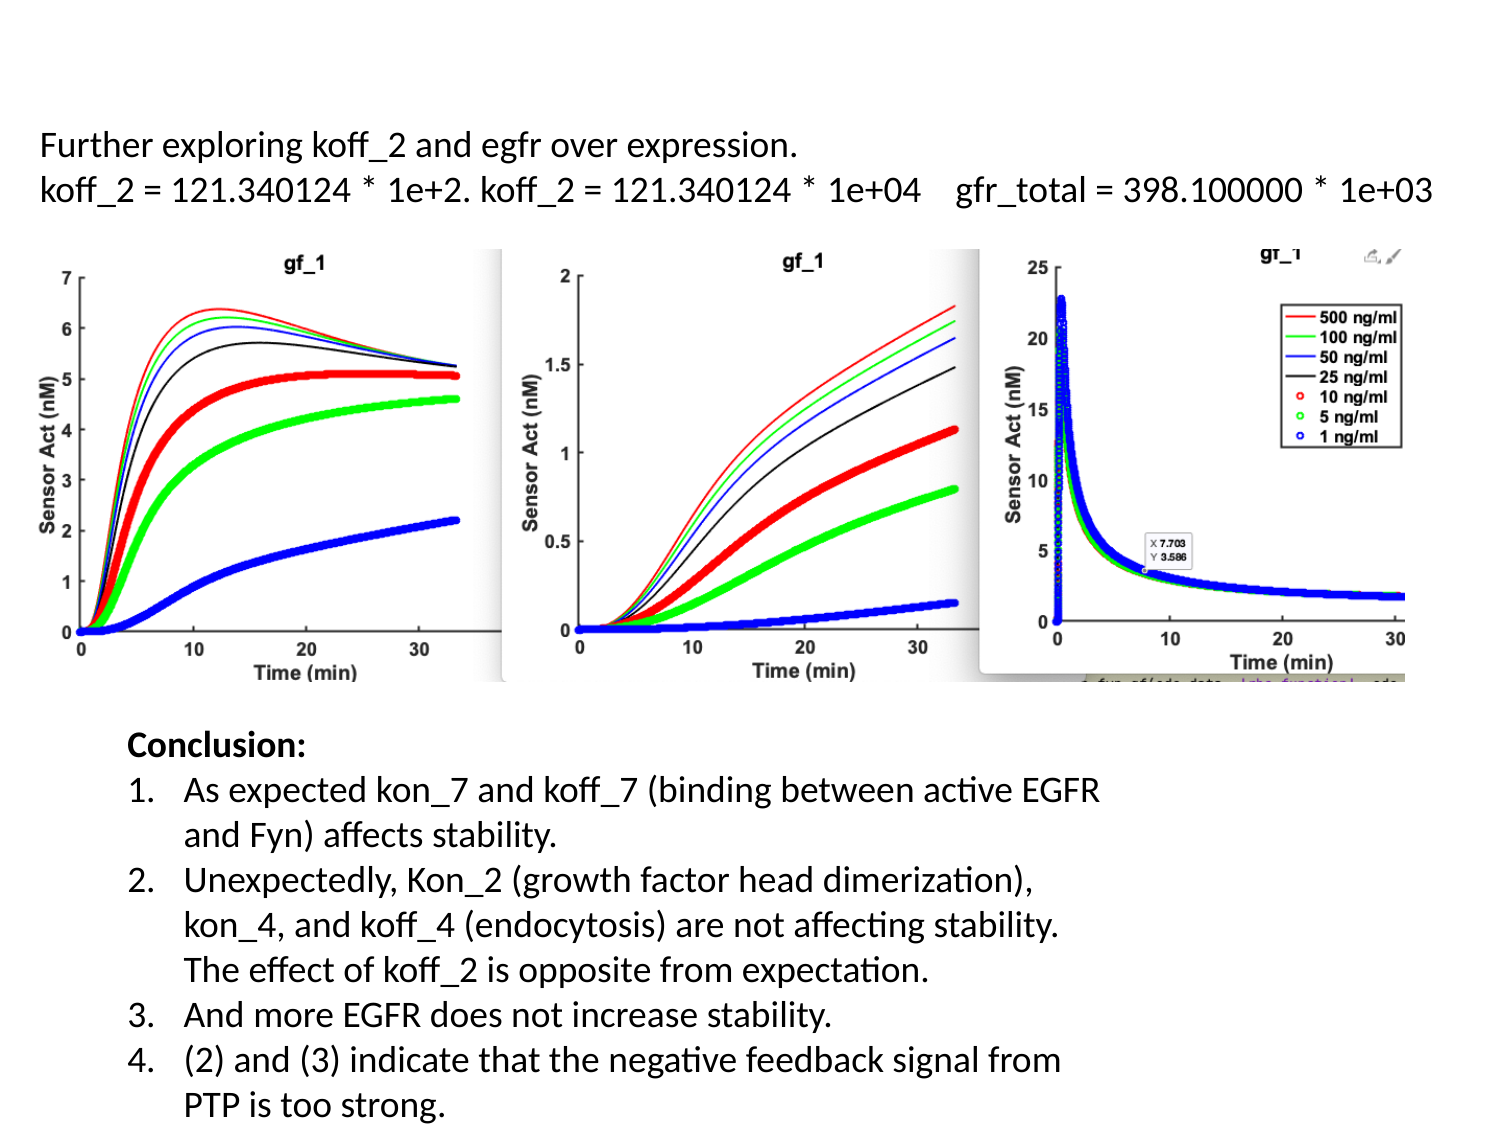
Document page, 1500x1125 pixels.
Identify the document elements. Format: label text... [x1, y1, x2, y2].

picture [24, 249, 1405, 682]
text_box Further exploring koff_2 and egfr over expression. koff_2 = 121.340124 * 1e+2. koff_2 = 121.340124 * 1e+04 gfr_total = 398.100000 * 1e+03 [24, 112, 1475, 218]
text_box Conclusion: As expected kon_7 and koff_7 (binding between active EGFR and Fyn) affects stability. Unexpectedly, Kon_2 (growth factor head dimerization), kon_4, and koff_4 (endocytosis) are not affecting stability. The effect of koff_2 is opposite from expectation. And more EGFR does not increase stability. (2) and (3) indicate that the negative feedback signal from PTP is too strong. [112, 712, 1138, 1125]
